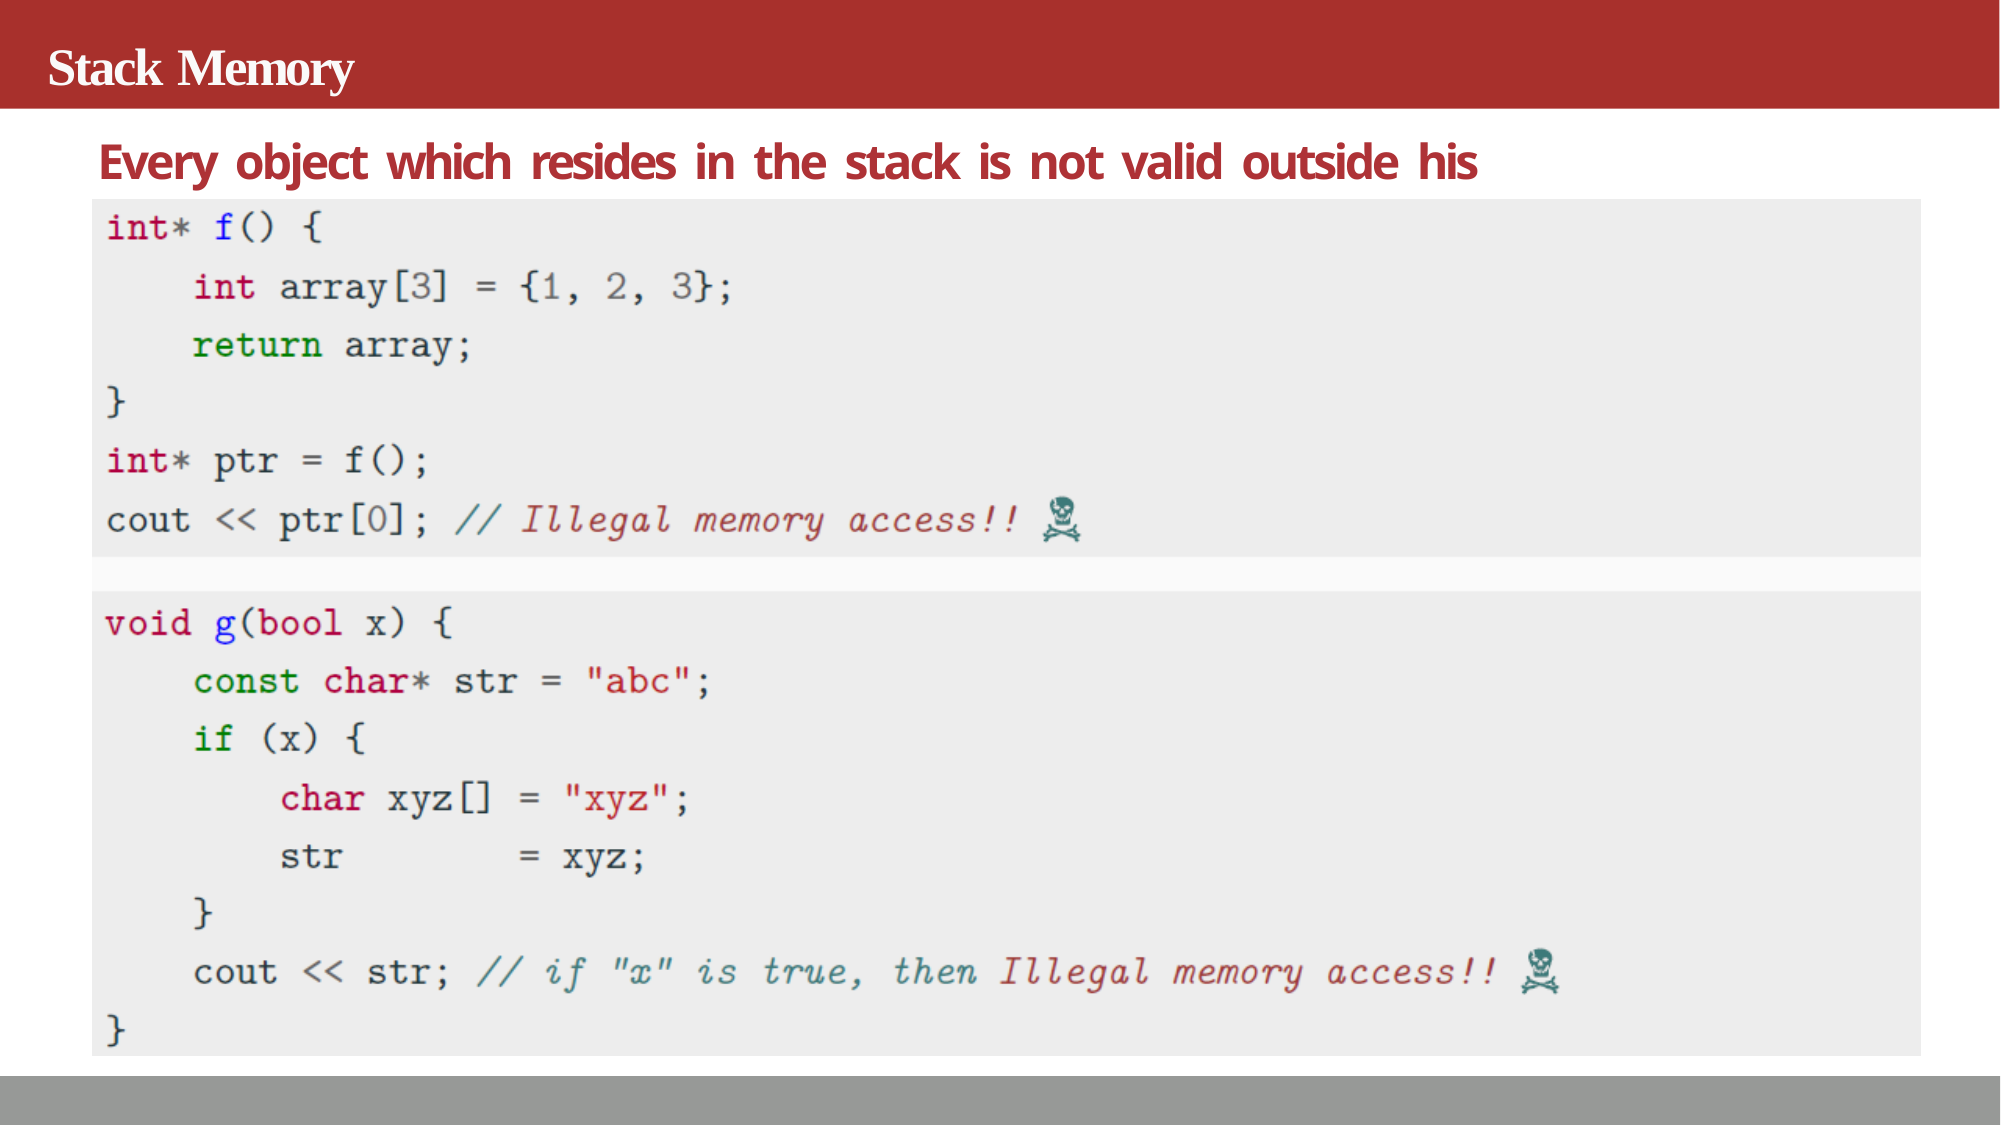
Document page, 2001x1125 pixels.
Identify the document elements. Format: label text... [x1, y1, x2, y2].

slide_number [1538, 1073, 1982, 1125]
title Stack Memory [43, 0, 404, 159]
text_box Every object which resides in the stack is not valid outside his scope!! [92, 127, 1647, 199]
picture [92, 199, 1921, 1056]
